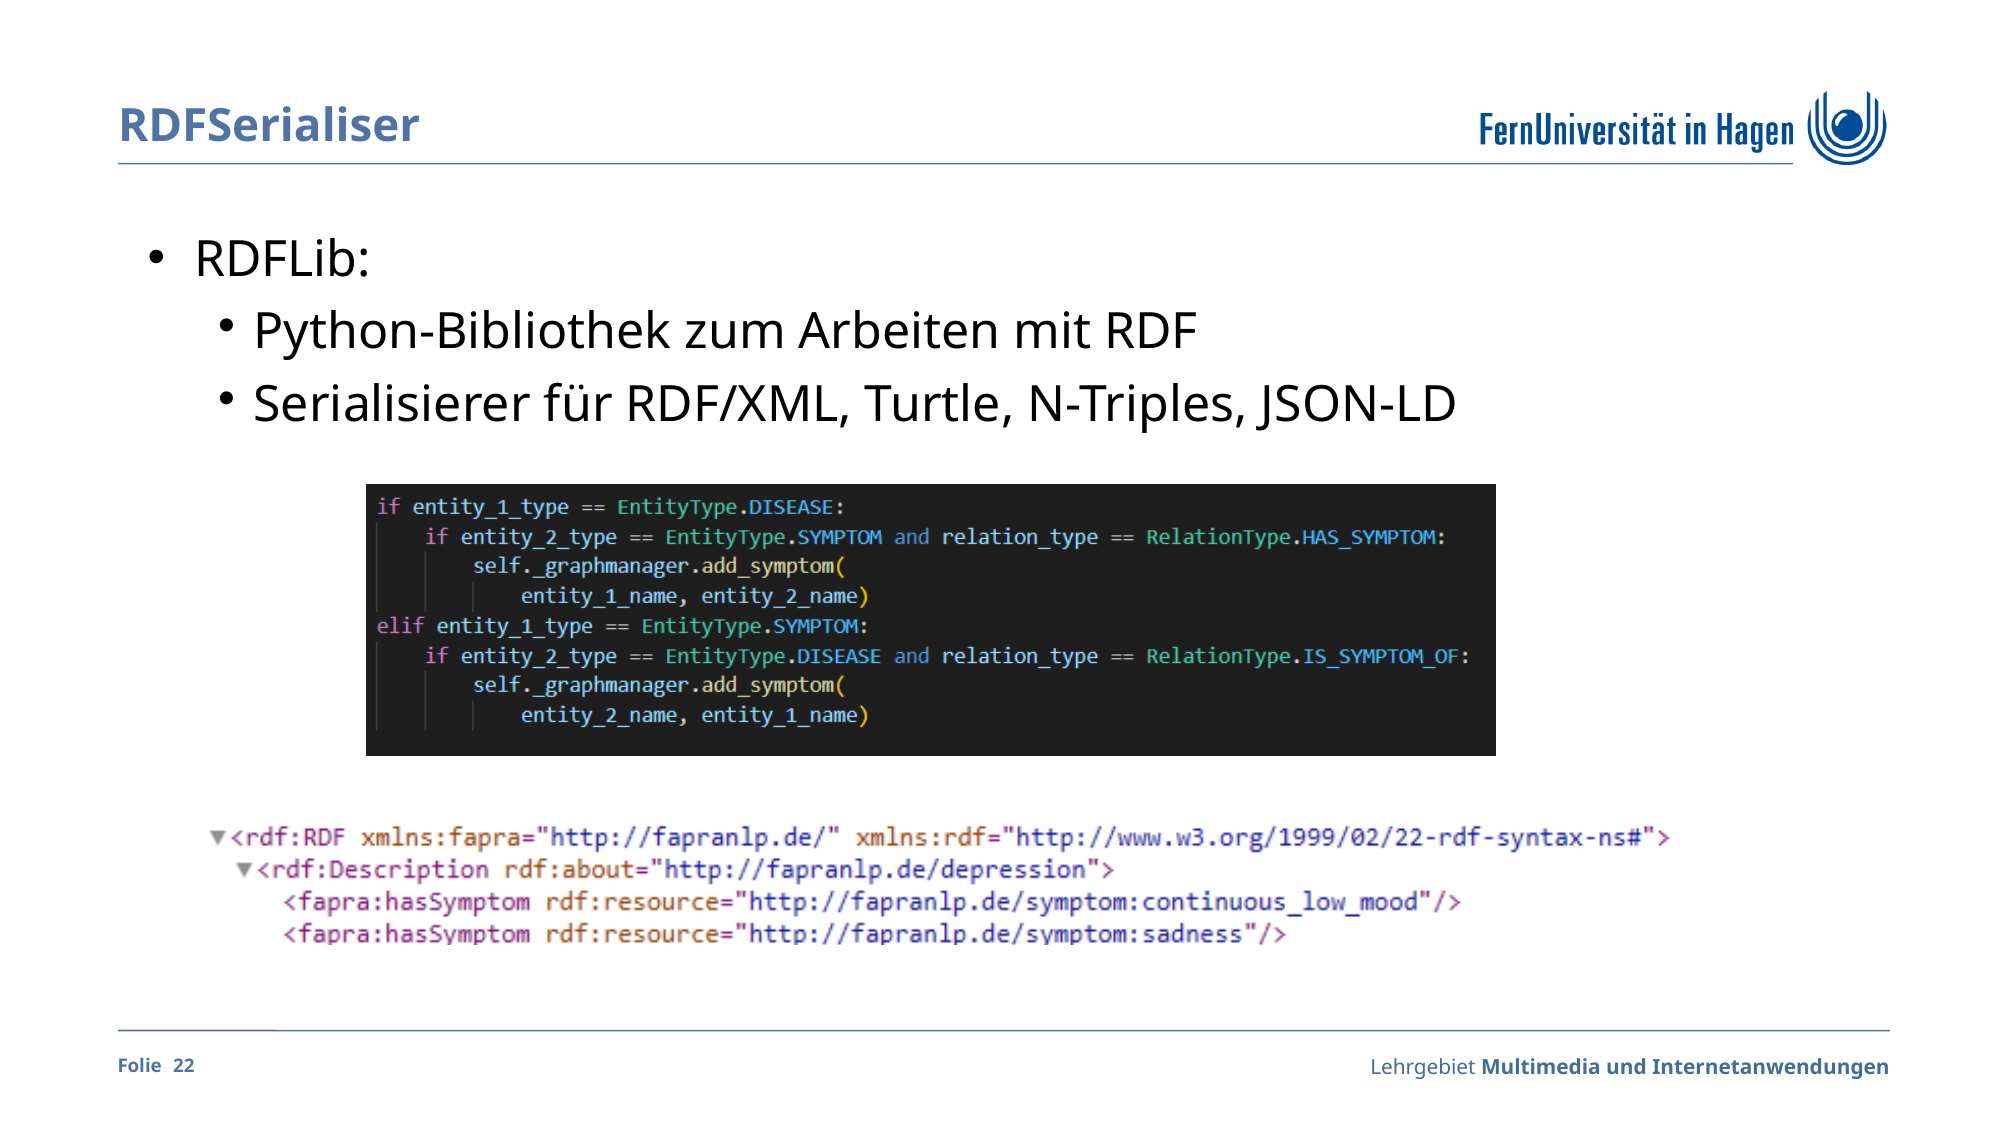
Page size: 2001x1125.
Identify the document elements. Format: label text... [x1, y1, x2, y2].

text_box <Foliennummer> [173, 1054, 264, 1094]
picture [198, 814, 1979, 946]
picture [1472, 94, 1793, 169]
text_box RDFSerialiser [118, 42, 1461, 151]
picture [1807, 91, 1890, 165]
text_box RDFLib: Python-Bibliothek zum Arbeiten mit RDF Serialisierer für RDF/XML, Turtle, N-Triples, JSON-LD [132, 218, 1813, 439]
picture [365, 484, 1497, 757]
